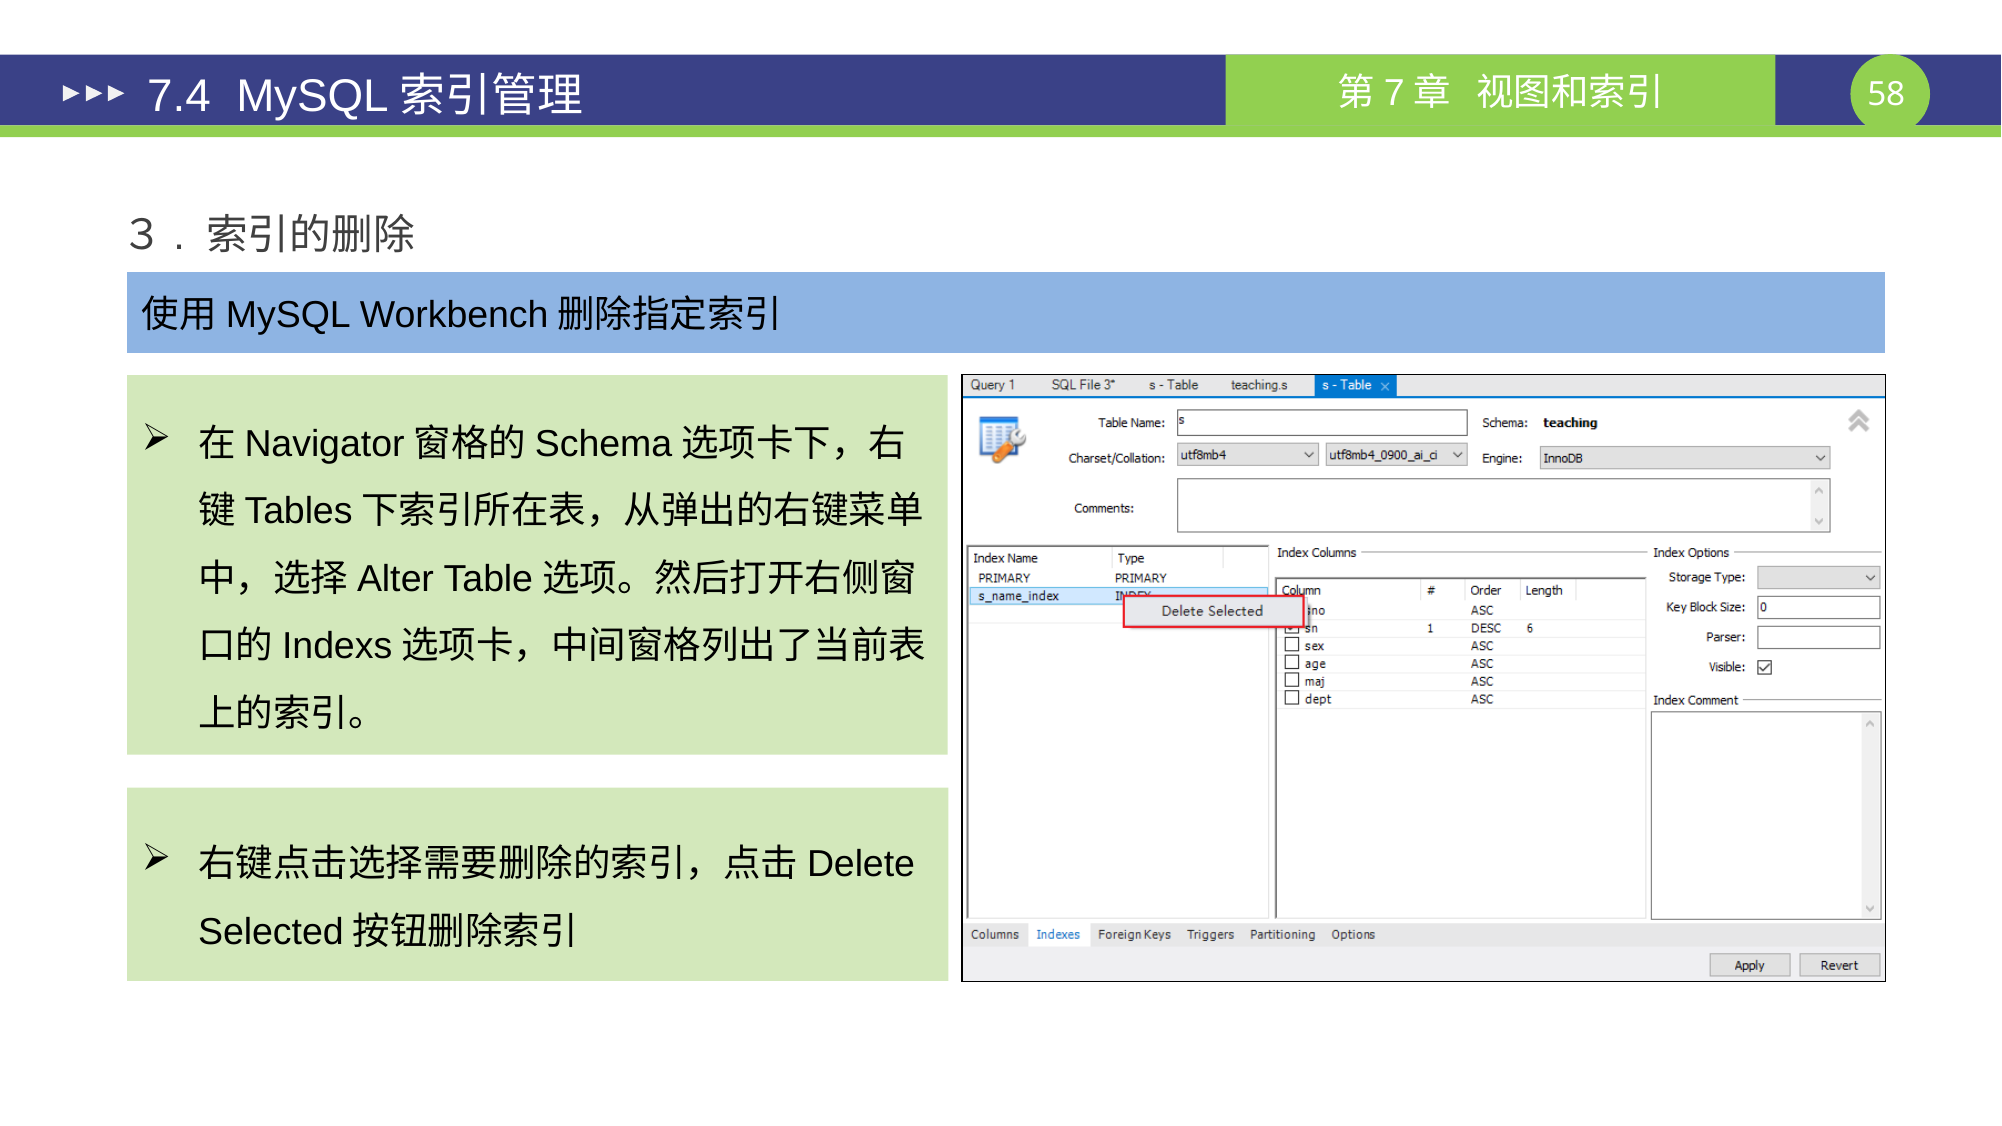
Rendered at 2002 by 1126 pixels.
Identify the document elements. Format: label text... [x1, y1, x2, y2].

title 7.4 MySQL索引管理 [127, 57, 1003, 129]
picture [962, 374, 1886, 982]
list ３. 索引的删除 [101, 173, 1903, 299]
text_box 右键点击选择需要删除的索引，点击Delete Selected按钮删除索引 [125, 785, 951, 983]
text_box 在Navigator窗格的Schema选项卡下，右键Tables下索引所在表，从弹出的右键菜单中，选择Alter Table选项。然后打开右侧窗口的Indexs选项卡，中间窗格列出了当前表上的索引。 [125, 373, 950, 757]
text_box 使用MySQL Workbench删除指定索引 [125, 270, 1887, 355]
